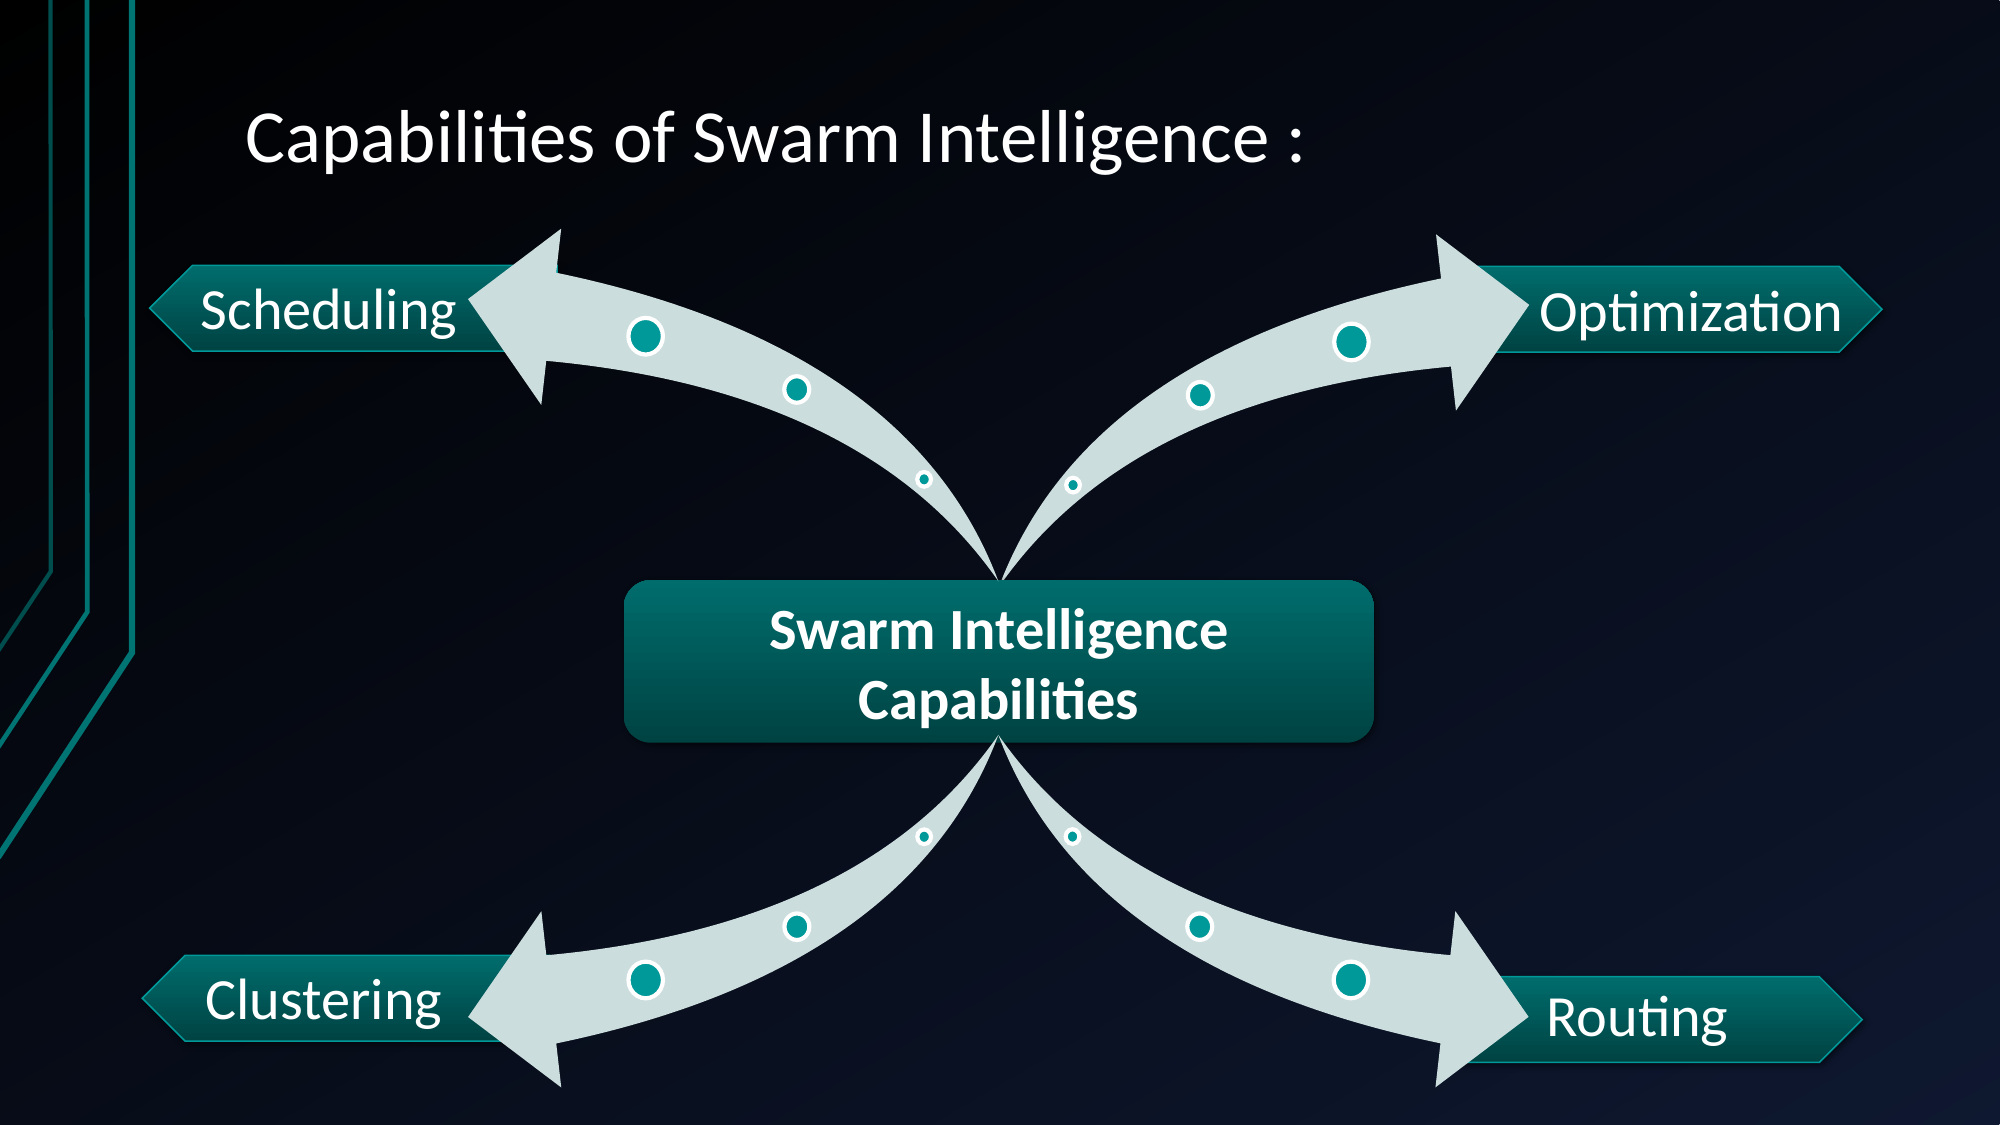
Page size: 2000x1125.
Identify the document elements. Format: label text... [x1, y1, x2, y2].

text_box Scheduling [185, 263, 464, 349]
text_box Routing [1536, 970, 1775, 1056]
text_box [467, 228, 999, 582]
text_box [1006, 734, 1529, 1088]
title Capabilities of Swarm Intelligence : [208, 0, 1909, 189]
text_box [1536, 975, 1864, 1064]
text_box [1006, 234, 1530, 588]
text_box [141, 954, 464, 1042]
text_box Swarm Intelligence Capabilities [623, 592, 1374, 731]
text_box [467, 734, 999, 1088]
text_box [148, 271, 185, 345]
text_box Optimization [1539, 265, 1880, 350]
text_box Clustering [190, 953, 464, 1039]
